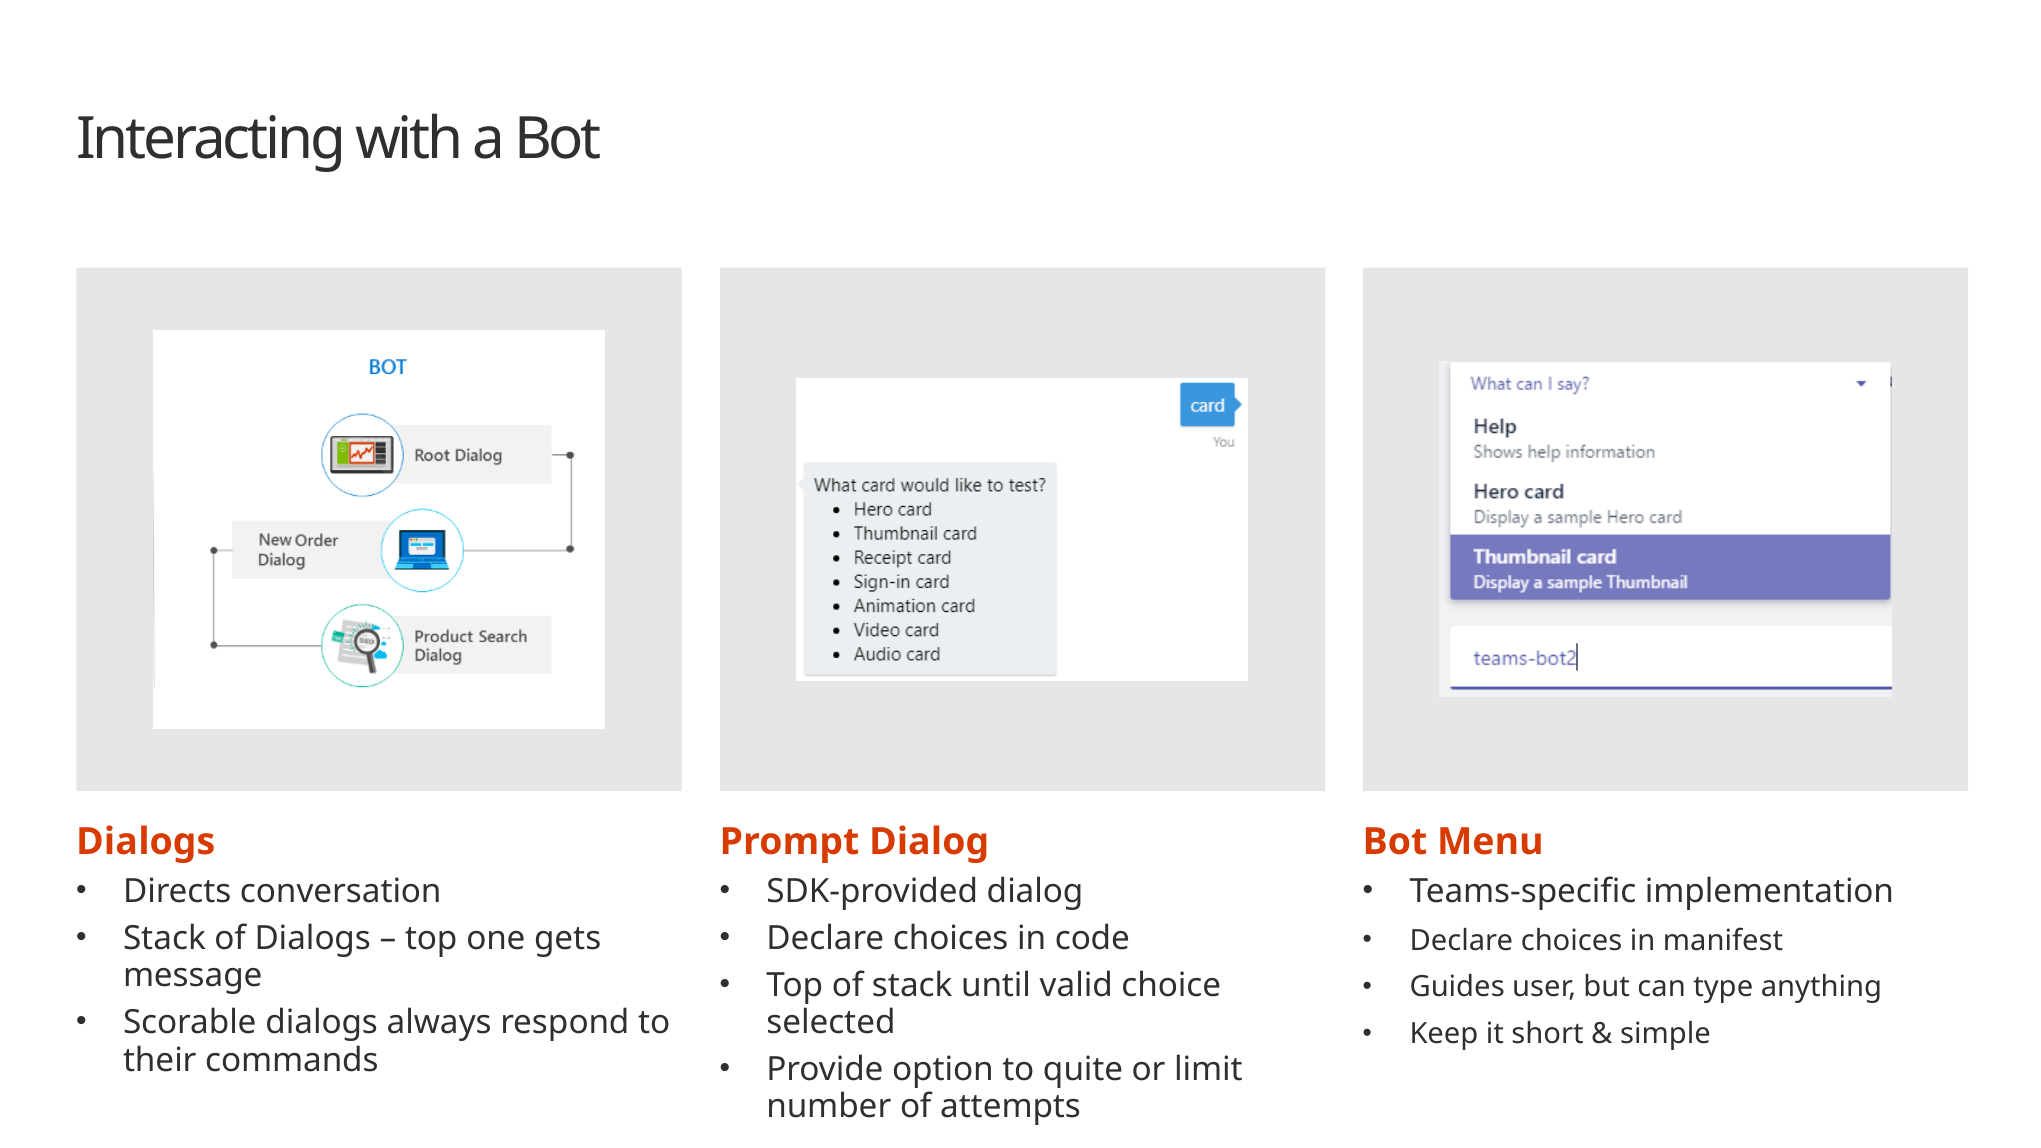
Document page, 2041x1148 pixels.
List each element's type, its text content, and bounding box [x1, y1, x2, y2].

list Bot Menu Teams-specific implementation Declare choices in manifest Guides user, but can type anything Keep it short & simple [1362, 824, 1969, 1056]
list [796, 377, 1249, 681]
title Interacting with a Bot [76, 103, 1969, 172]
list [152, 329, 605, 729]
list Dialogs Directs conversation Stack of Dialogs – top one gets message Scorable dialogs always respond to their commands [76, 824, 682, 1084]
list Prompt Dialog SDK-provided dialog Declare choices in code Top of stack until valid choice selected Provide option to quite or limit number of attempts [719, 824, 1325, 1132]
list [1439, 361, 1892, 697]
